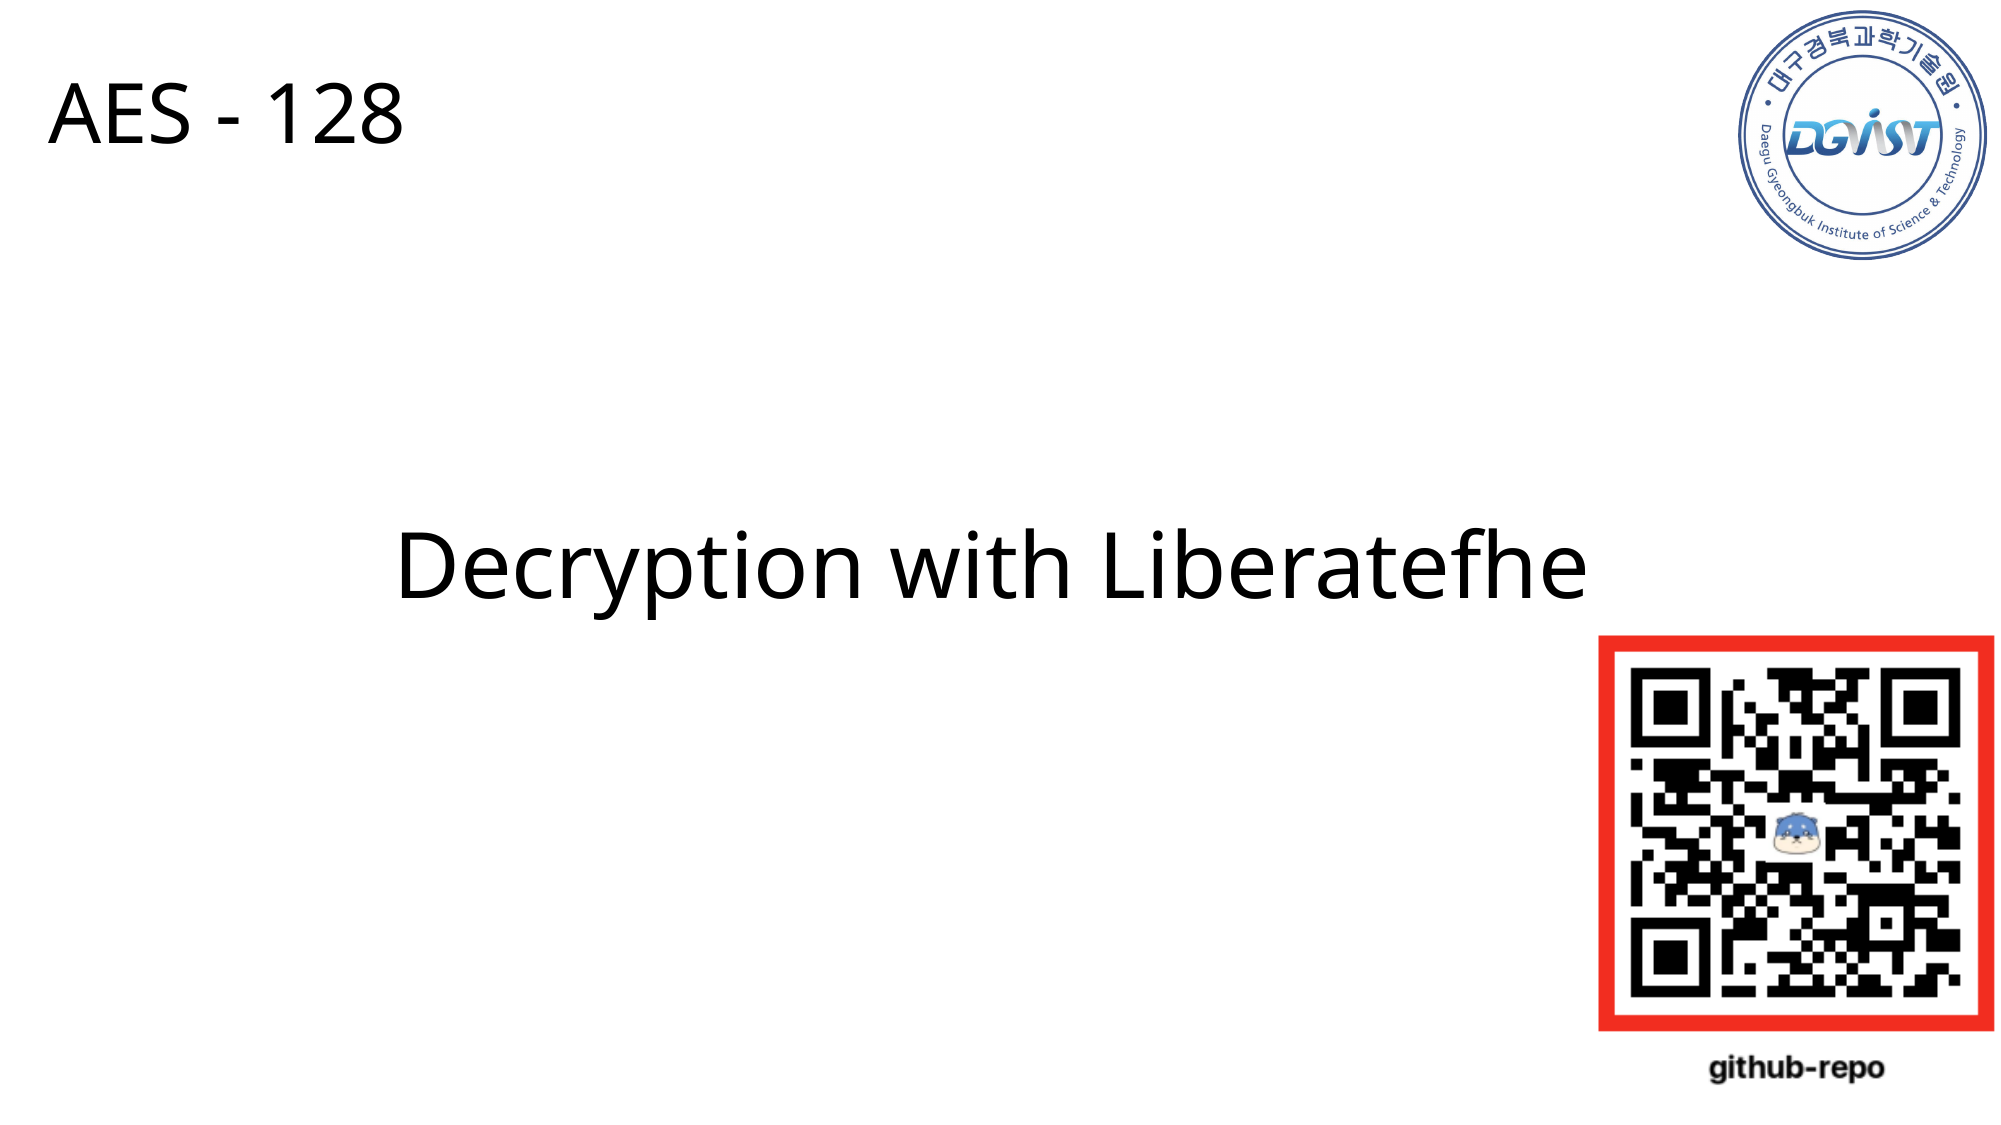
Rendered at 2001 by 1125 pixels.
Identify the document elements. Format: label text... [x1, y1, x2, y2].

picture [1726, 0, 1999, 272]
text_box AES - 128 [28, 24, 472, 180]
text_box Decryption with Liberatefhe [378, 499, 1607, 624]
picture [1592, 630, 2000, 1125]
